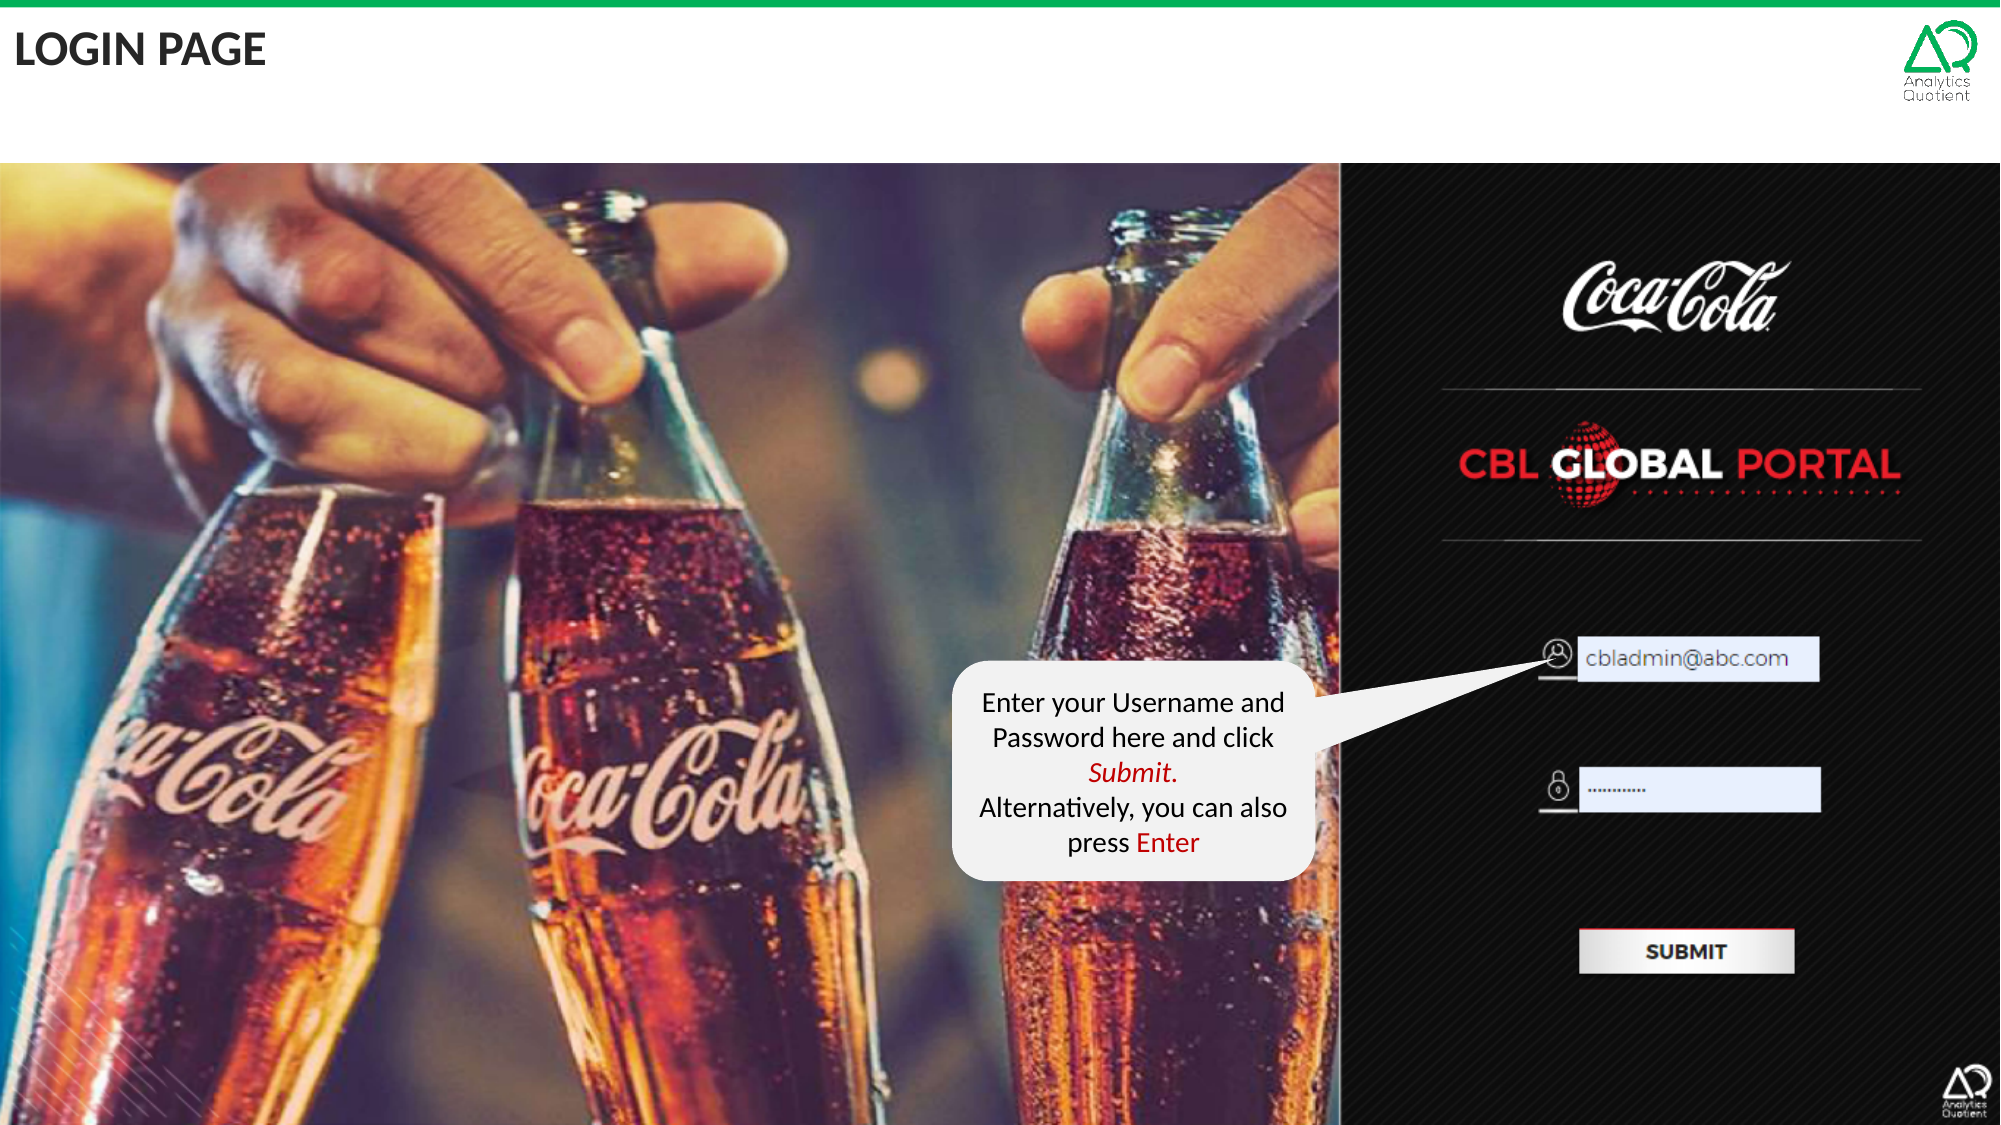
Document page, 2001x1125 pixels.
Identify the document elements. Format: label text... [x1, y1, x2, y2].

picture [1901, 18, 1978, 102]
picture [0, 163, 2000, 1125]
title LOGIN PAGE [0, 7, 1867, 83]
